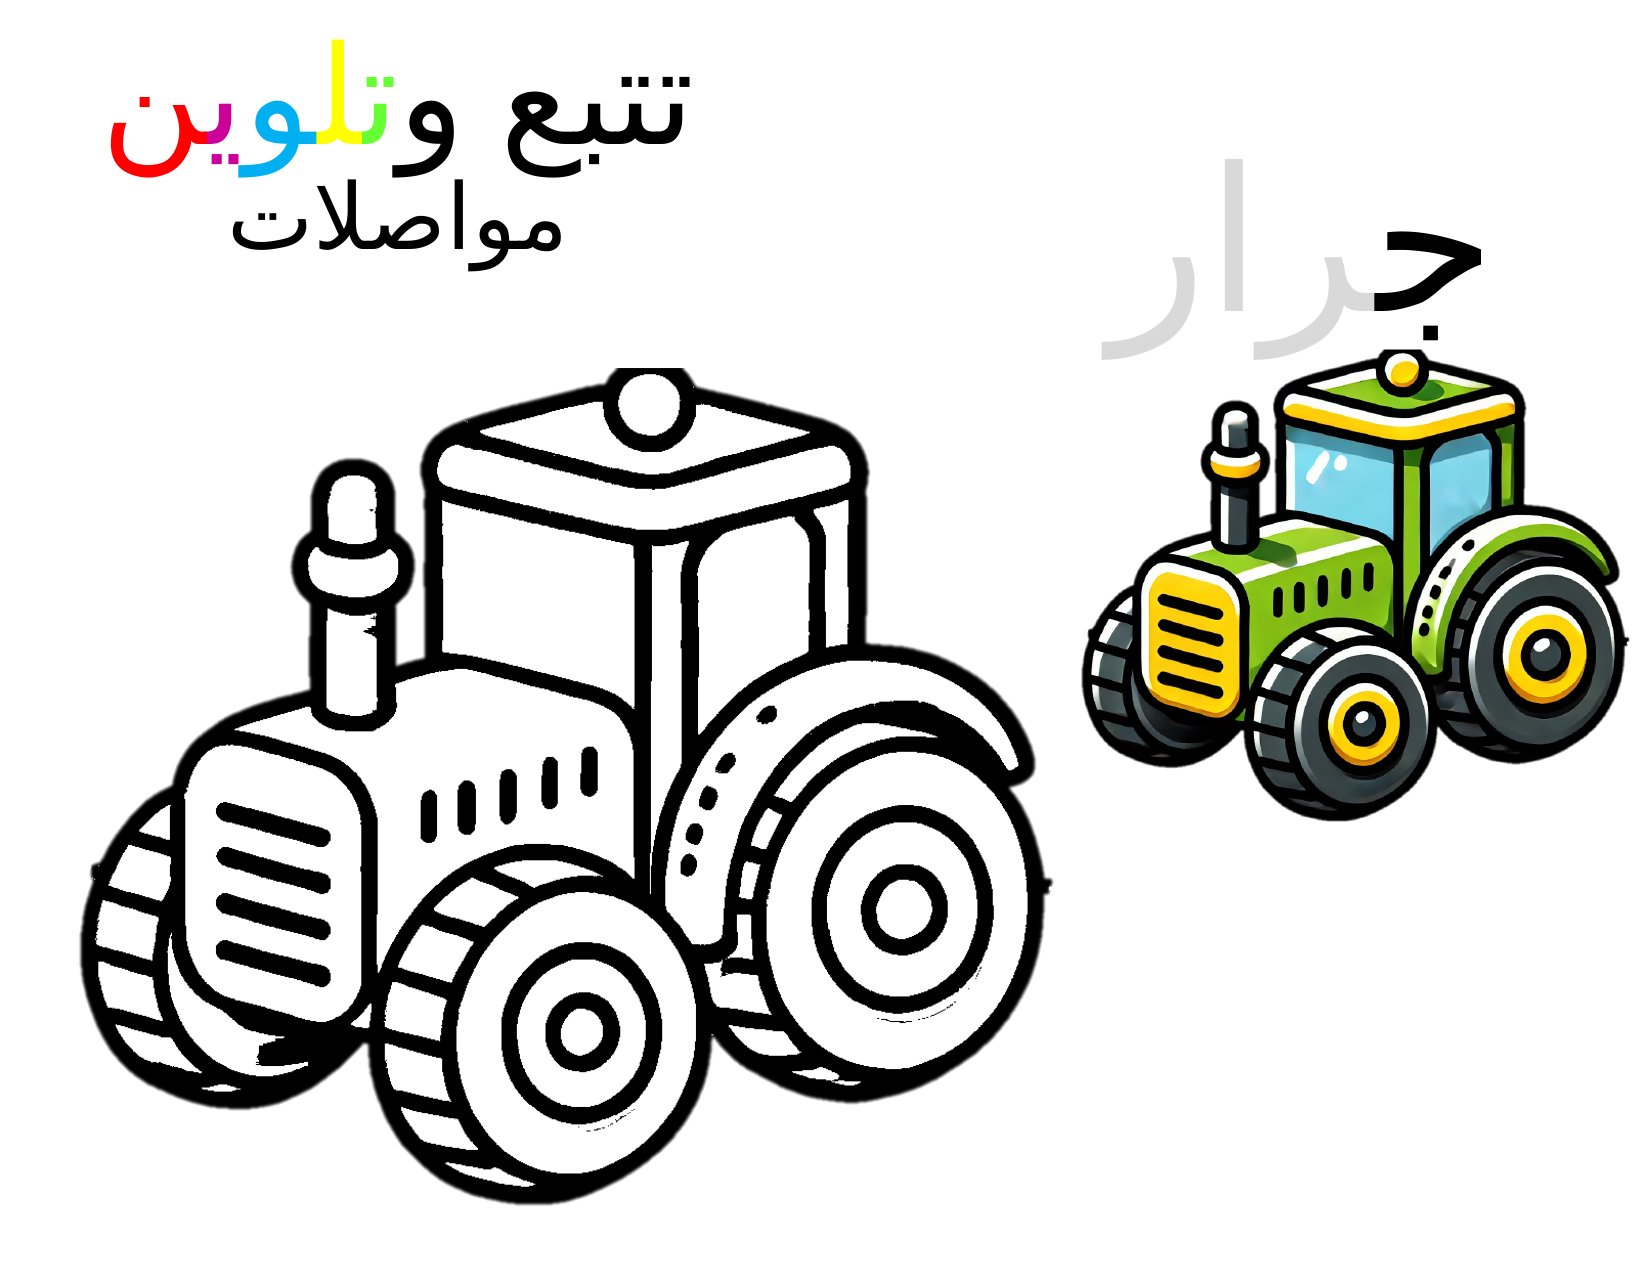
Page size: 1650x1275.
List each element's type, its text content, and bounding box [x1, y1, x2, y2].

text_box جرار [971, 104, 1636, 359]
text_box مواصلات [14, 150, 783, 276]
picture [42, 348, 1650, 1275]
text_box تتبع وتلوين [0, 0, 812, 180]
